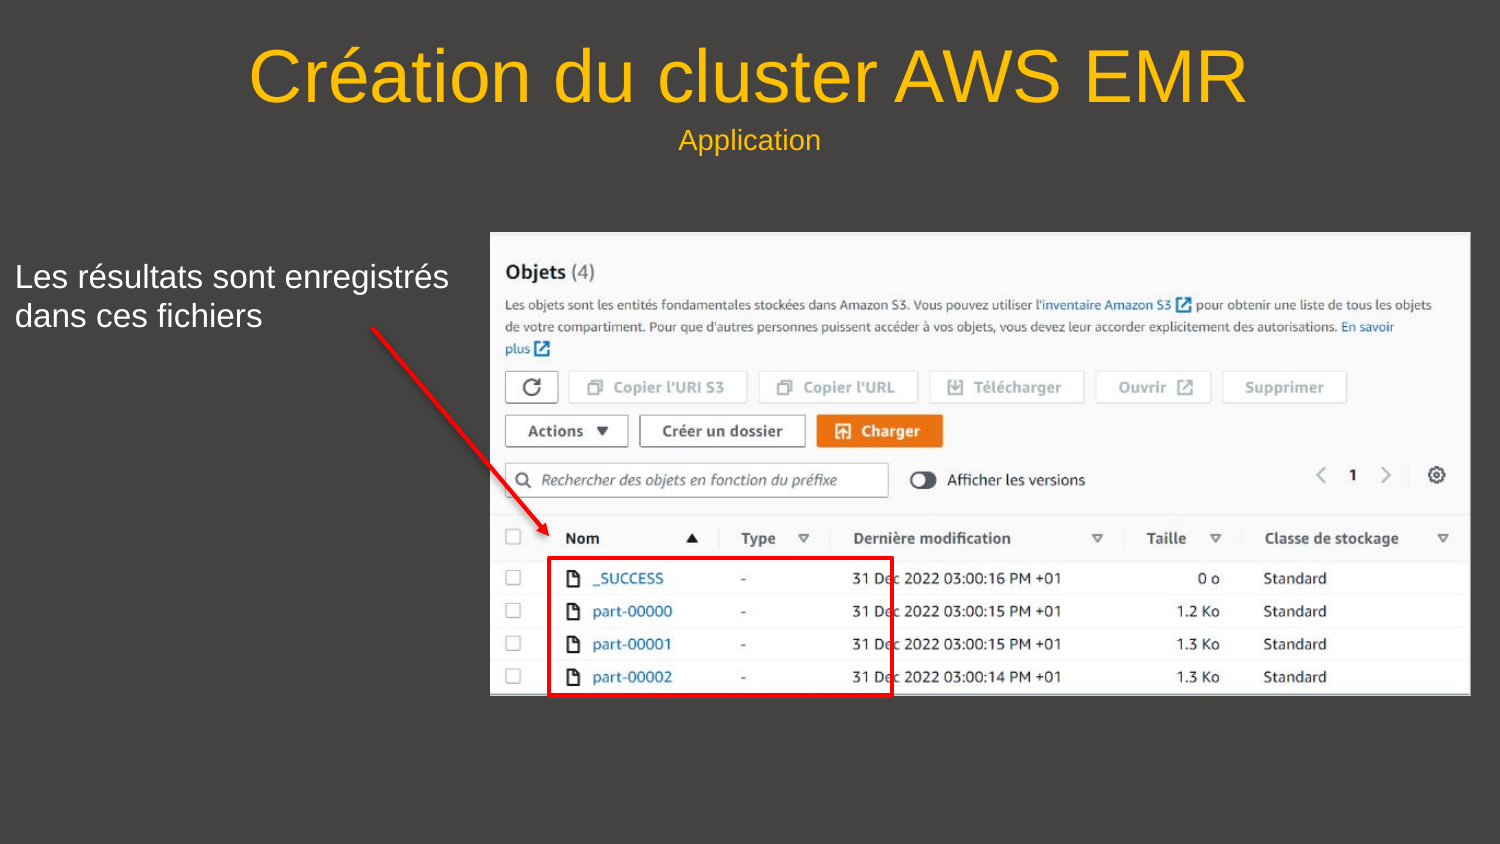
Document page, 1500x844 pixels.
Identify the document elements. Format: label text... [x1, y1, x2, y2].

list Application [0, 114, 1500, 162]
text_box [371, 327, 550, 537]
picture [489, 232, 1471, 696]
list Création du cluster AWS EMR [0, 25, 1500, 114]
text_box Les résultats sont enregistrés dans ces fichiers [0, 247, 479, 342]
